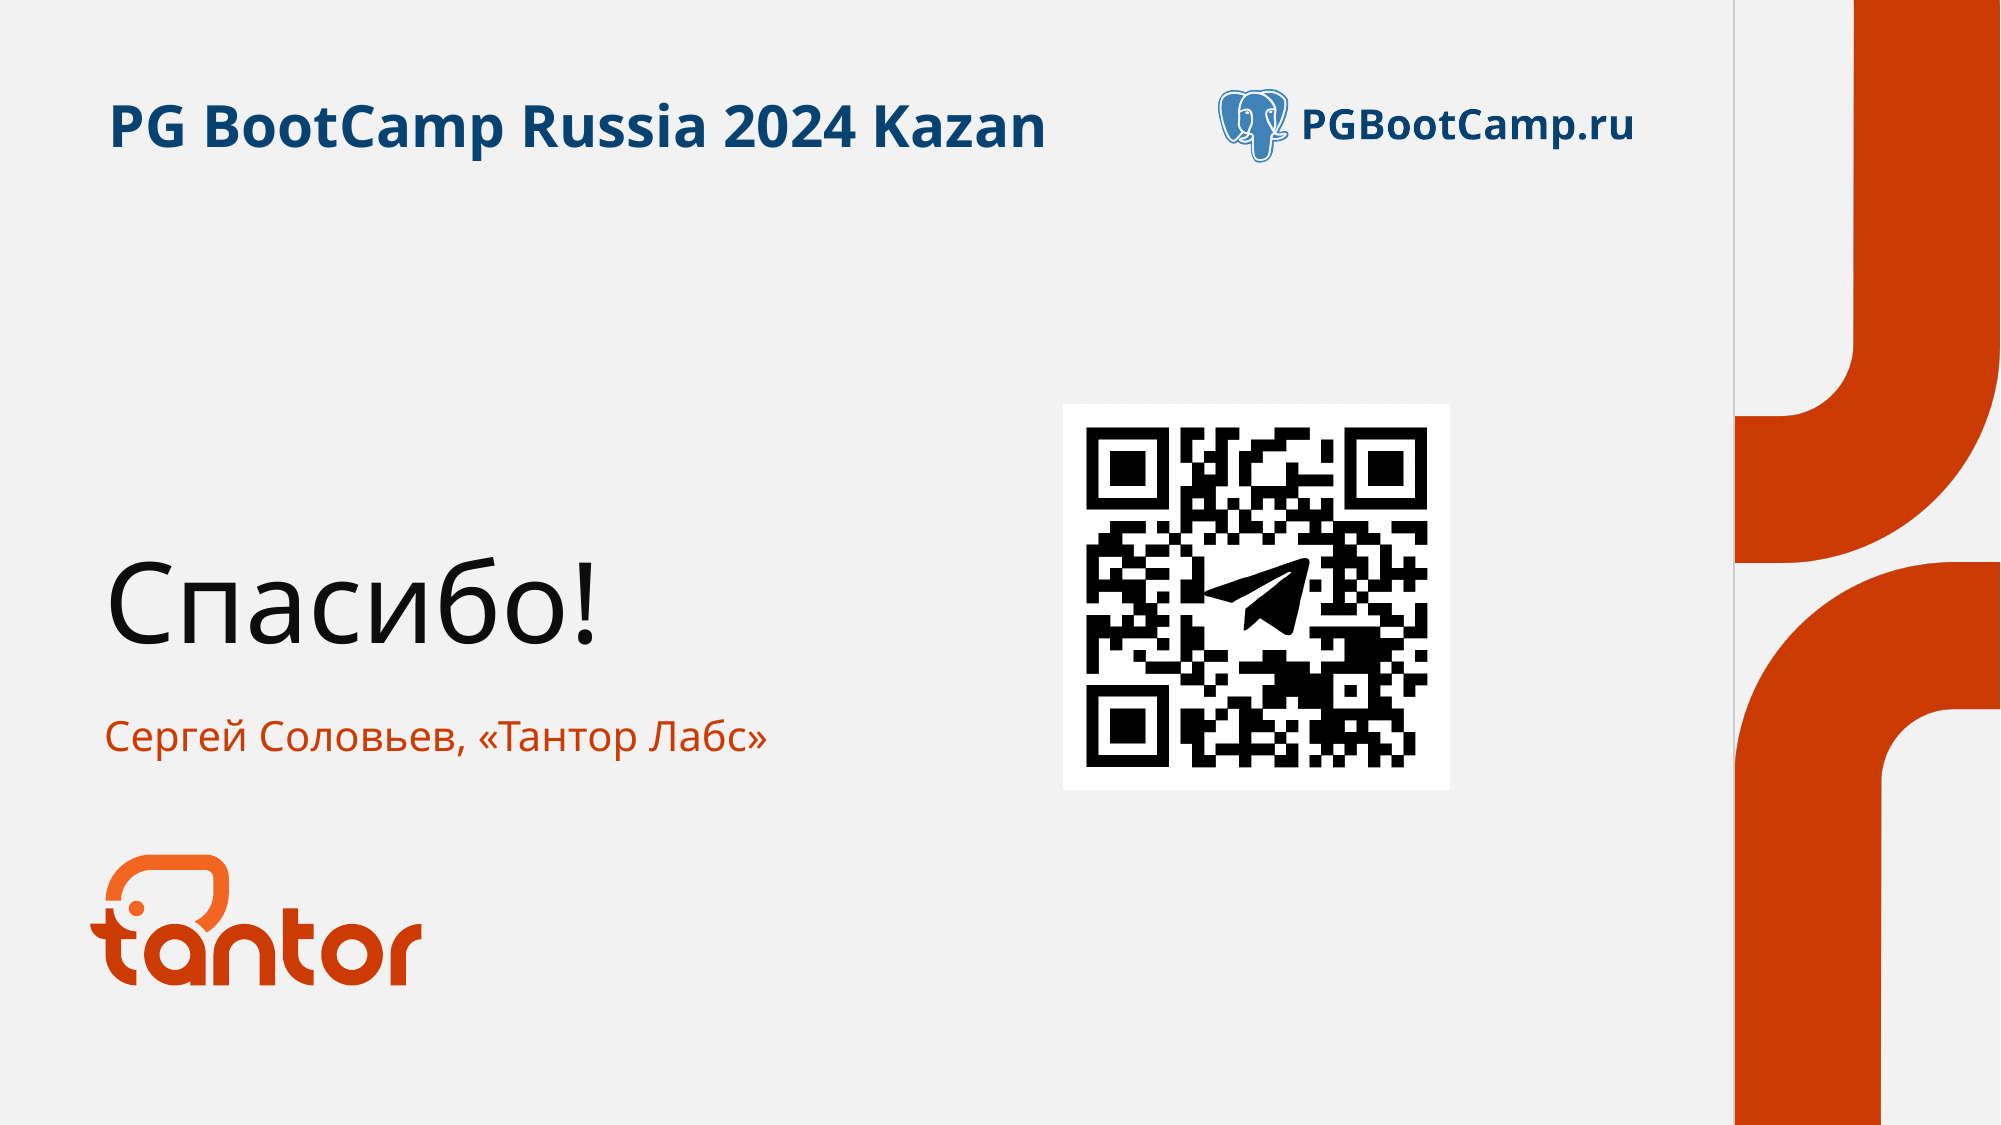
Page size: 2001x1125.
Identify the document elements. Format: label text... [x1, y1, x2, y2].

title Спасибо! [96, 455, 1063, 675]
picture [1735, 0, 2001, 1125]
picture [1210, 84, 1647, 167]
text_box PG BootCamp Russia 2024 Kazan [93, 81, 1063, 166]
list Сергей Соловьев, «Тантор Лабс» [96, 701, 1439, 905]
picture [1063, 404, 1450, 791]
